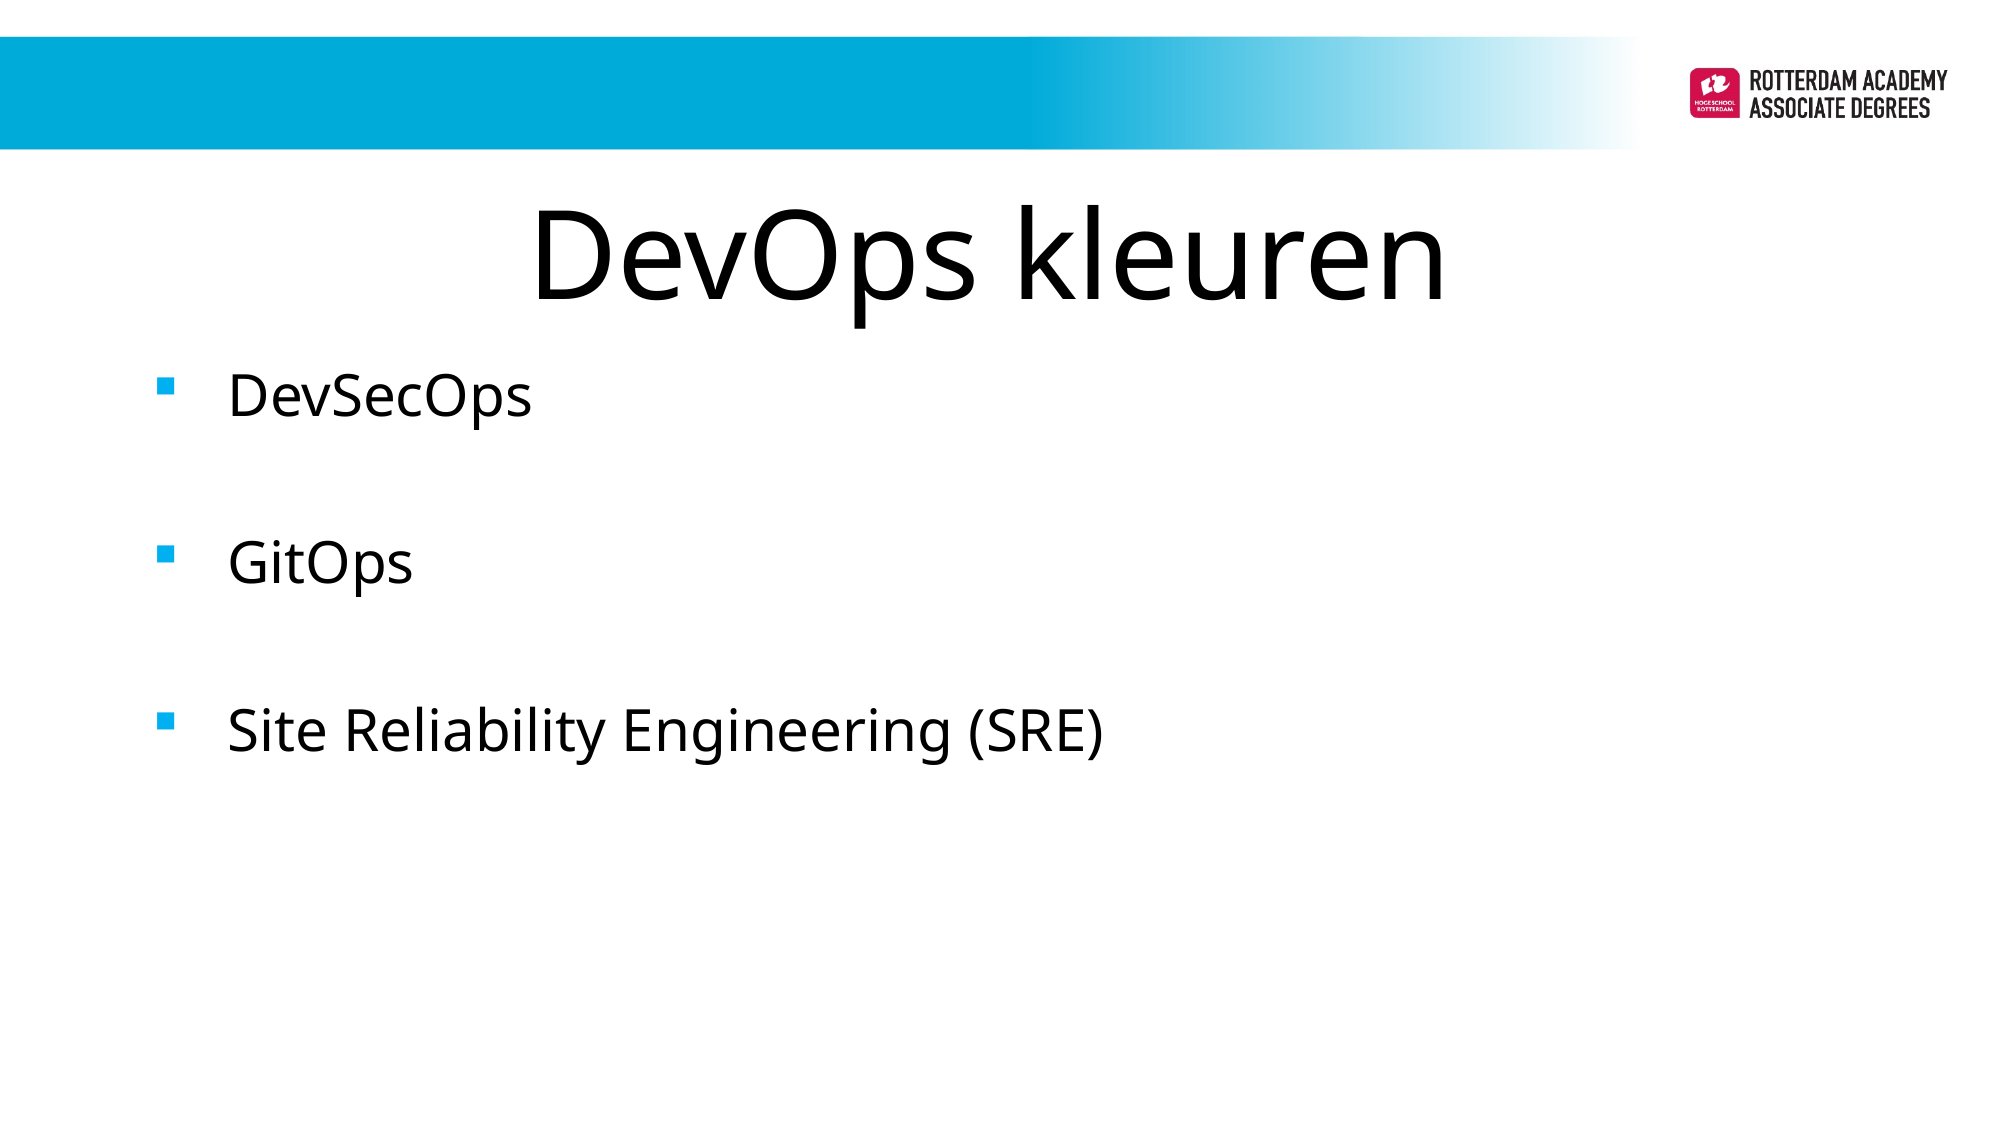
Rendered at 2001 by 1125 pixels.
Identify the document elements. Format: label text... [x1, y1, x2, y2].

text_box DevOps kleuren [249, 184, 1729, 334]
list DevSecOps GitOps Site Reliability Engineering (SRE) [137, 358, 1863, 1053]
picture [0, 0, 2000, 184]
